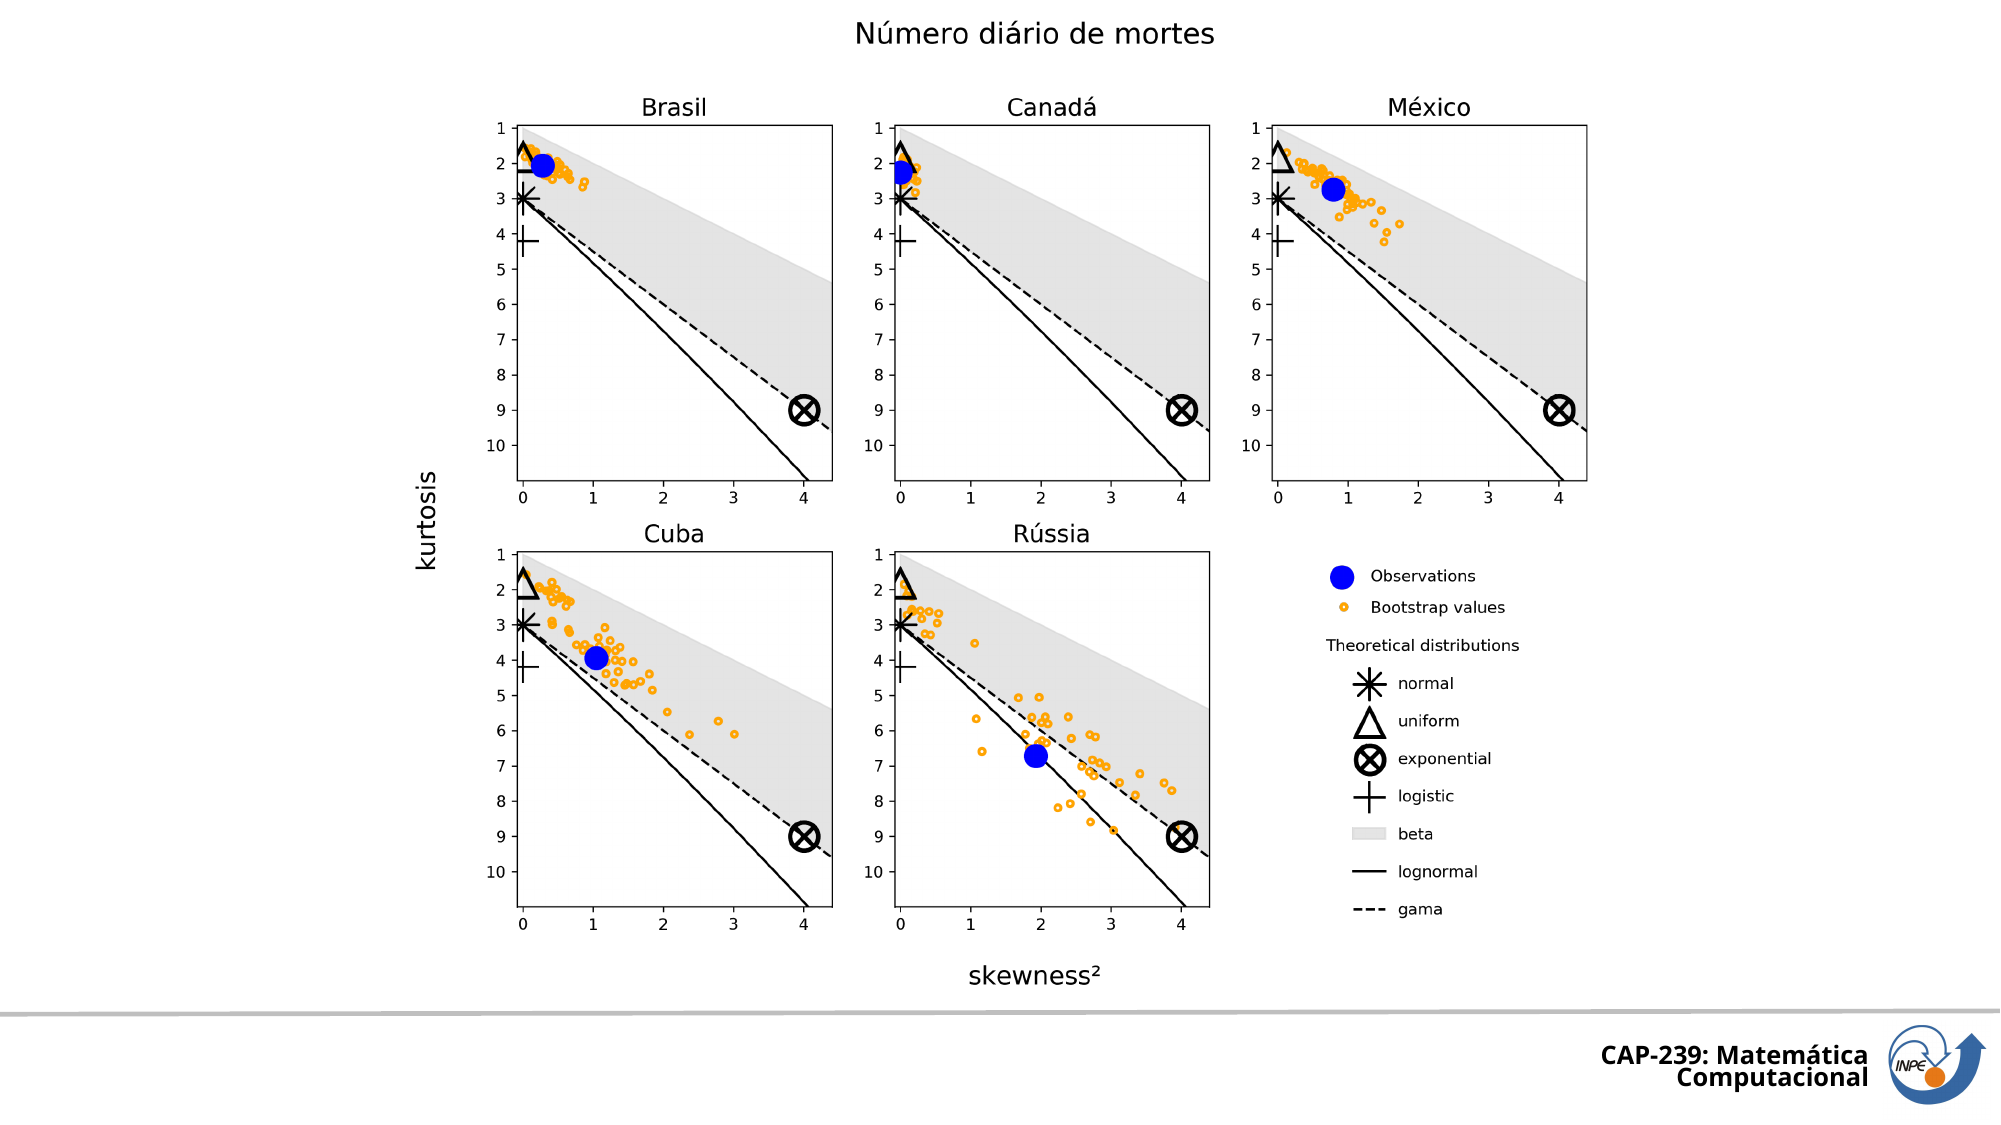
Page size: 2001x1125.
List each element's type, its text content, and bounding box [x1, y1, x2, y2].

text_box CAP-239: Matemática Computacional [1472, 1040, 1877, 1100]
picture [1882, 1016, 1991, 1120]
picture [401, 10, 1598, 1002]
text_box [0, 1010, 2000, 1015]
